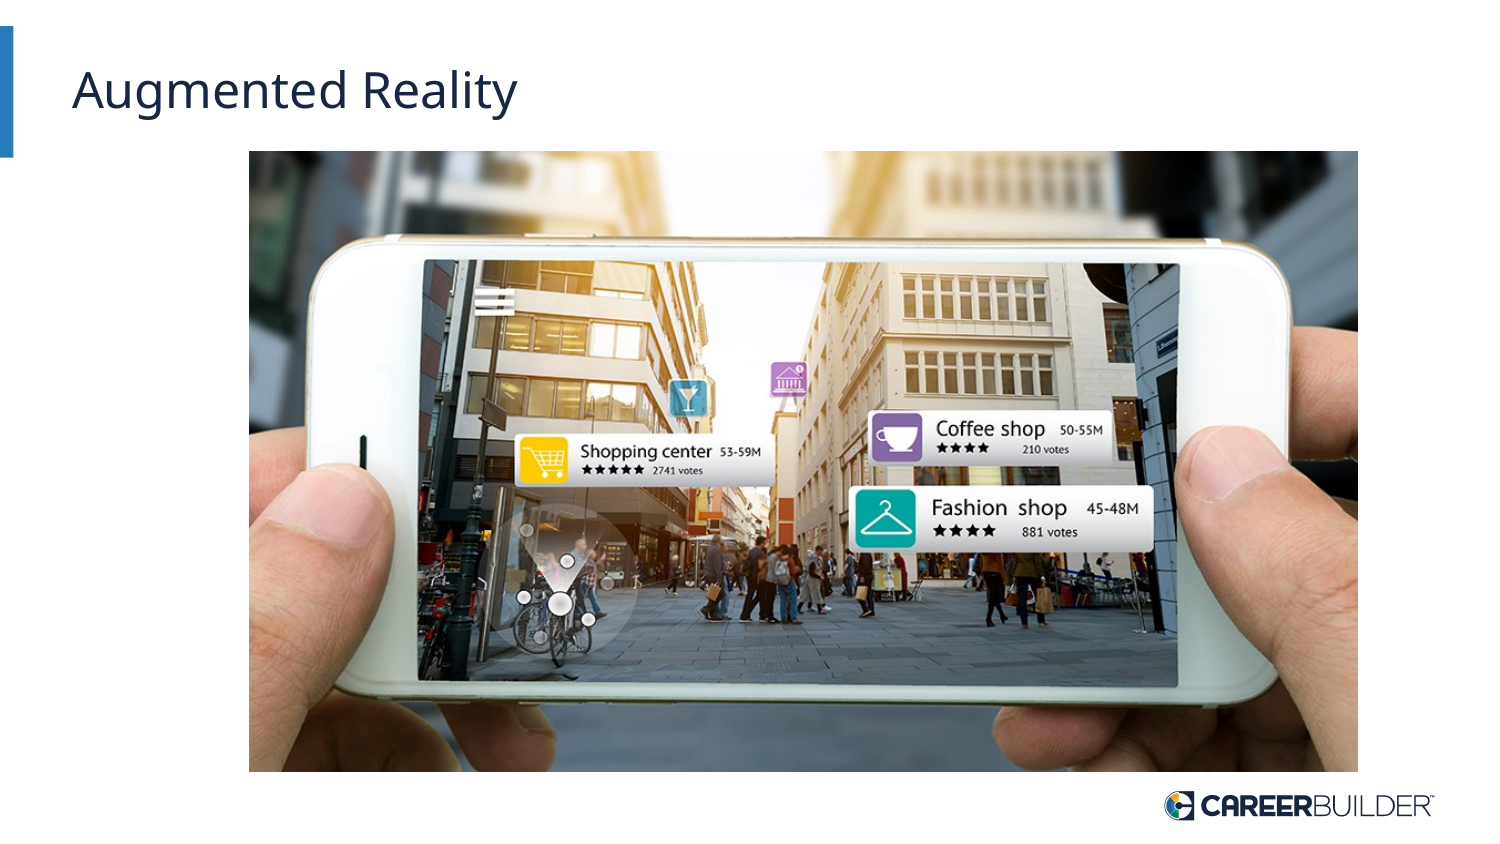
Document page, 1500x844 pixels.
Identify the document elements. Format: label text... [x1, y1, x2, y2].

picture [1160, 786, 1439, 826]
title Augmented Reality [60, 32, 1439, 152]
picture [249, 151, 1358, 772]
